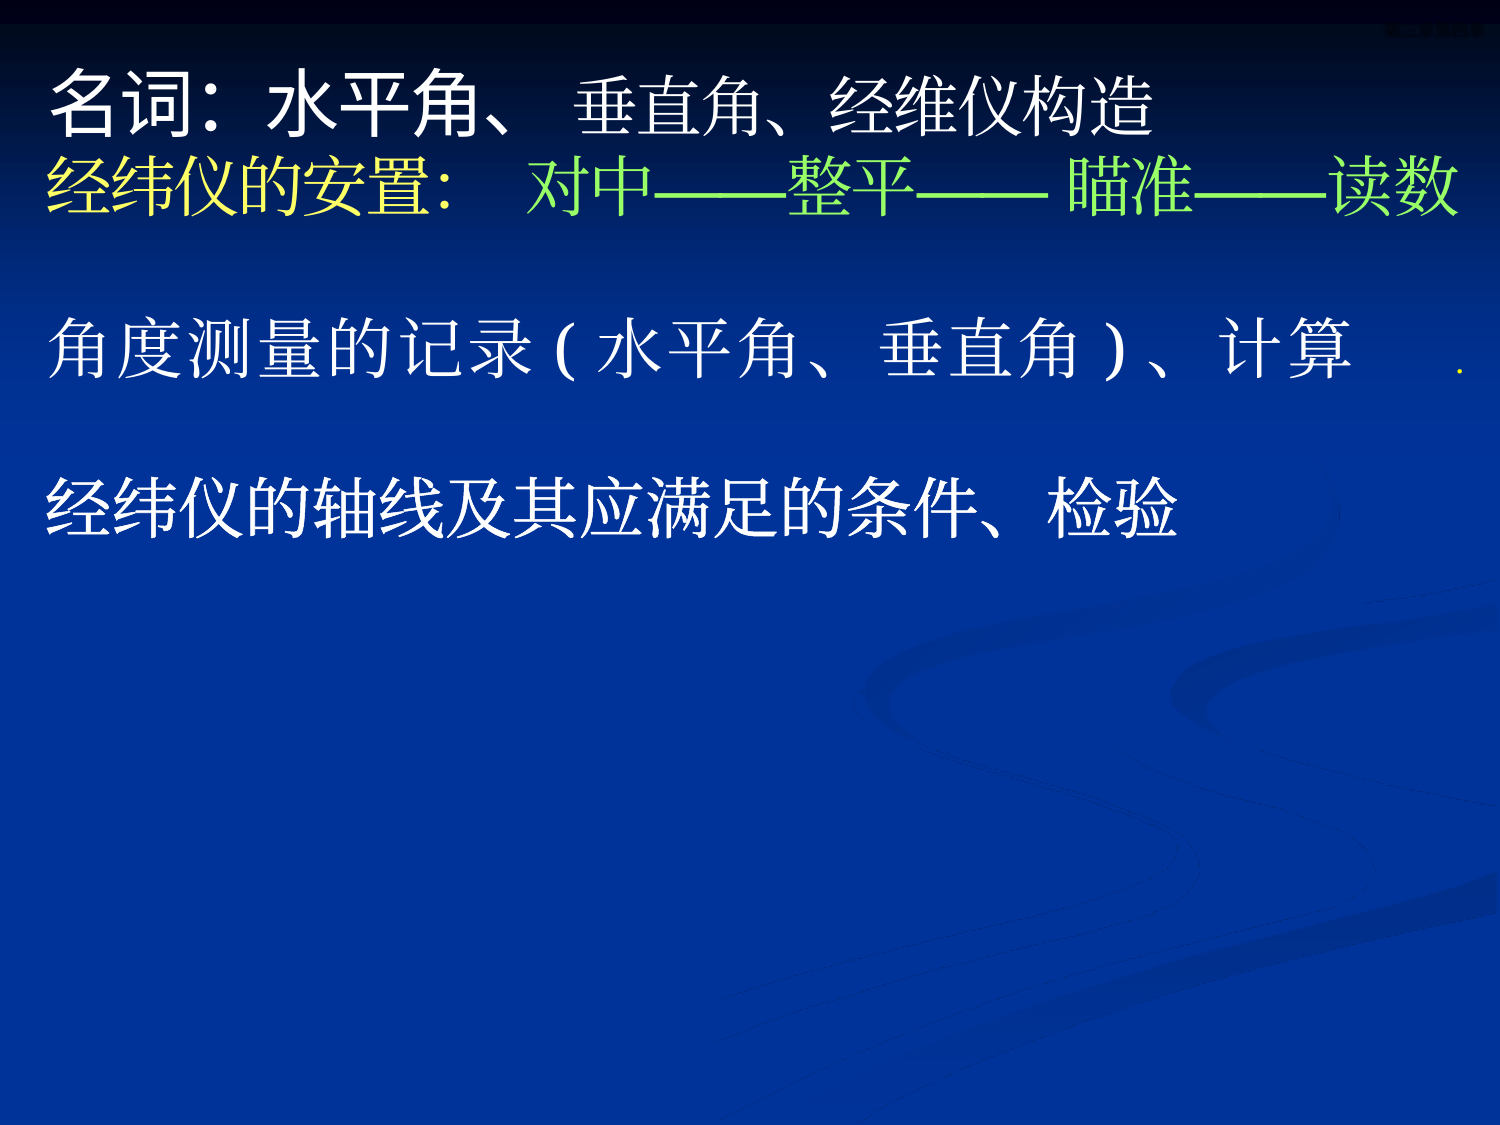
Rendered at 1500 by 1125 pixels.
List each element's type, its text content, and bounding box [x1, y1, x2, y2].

text_box 第三章第四章 名词：水平角、 垂直角、经维仪构造 经纬仪的安置： 对中——整平—— 瞄准——读数 角度测量的记录(水平角、垂直角)、计算 .经纬仪的轴线及其应满足的条件、检验 [42, 463, 449, 548]
text_box [0, 463, 1500, 1125]
picture [0, 0, 1500, 1124]
